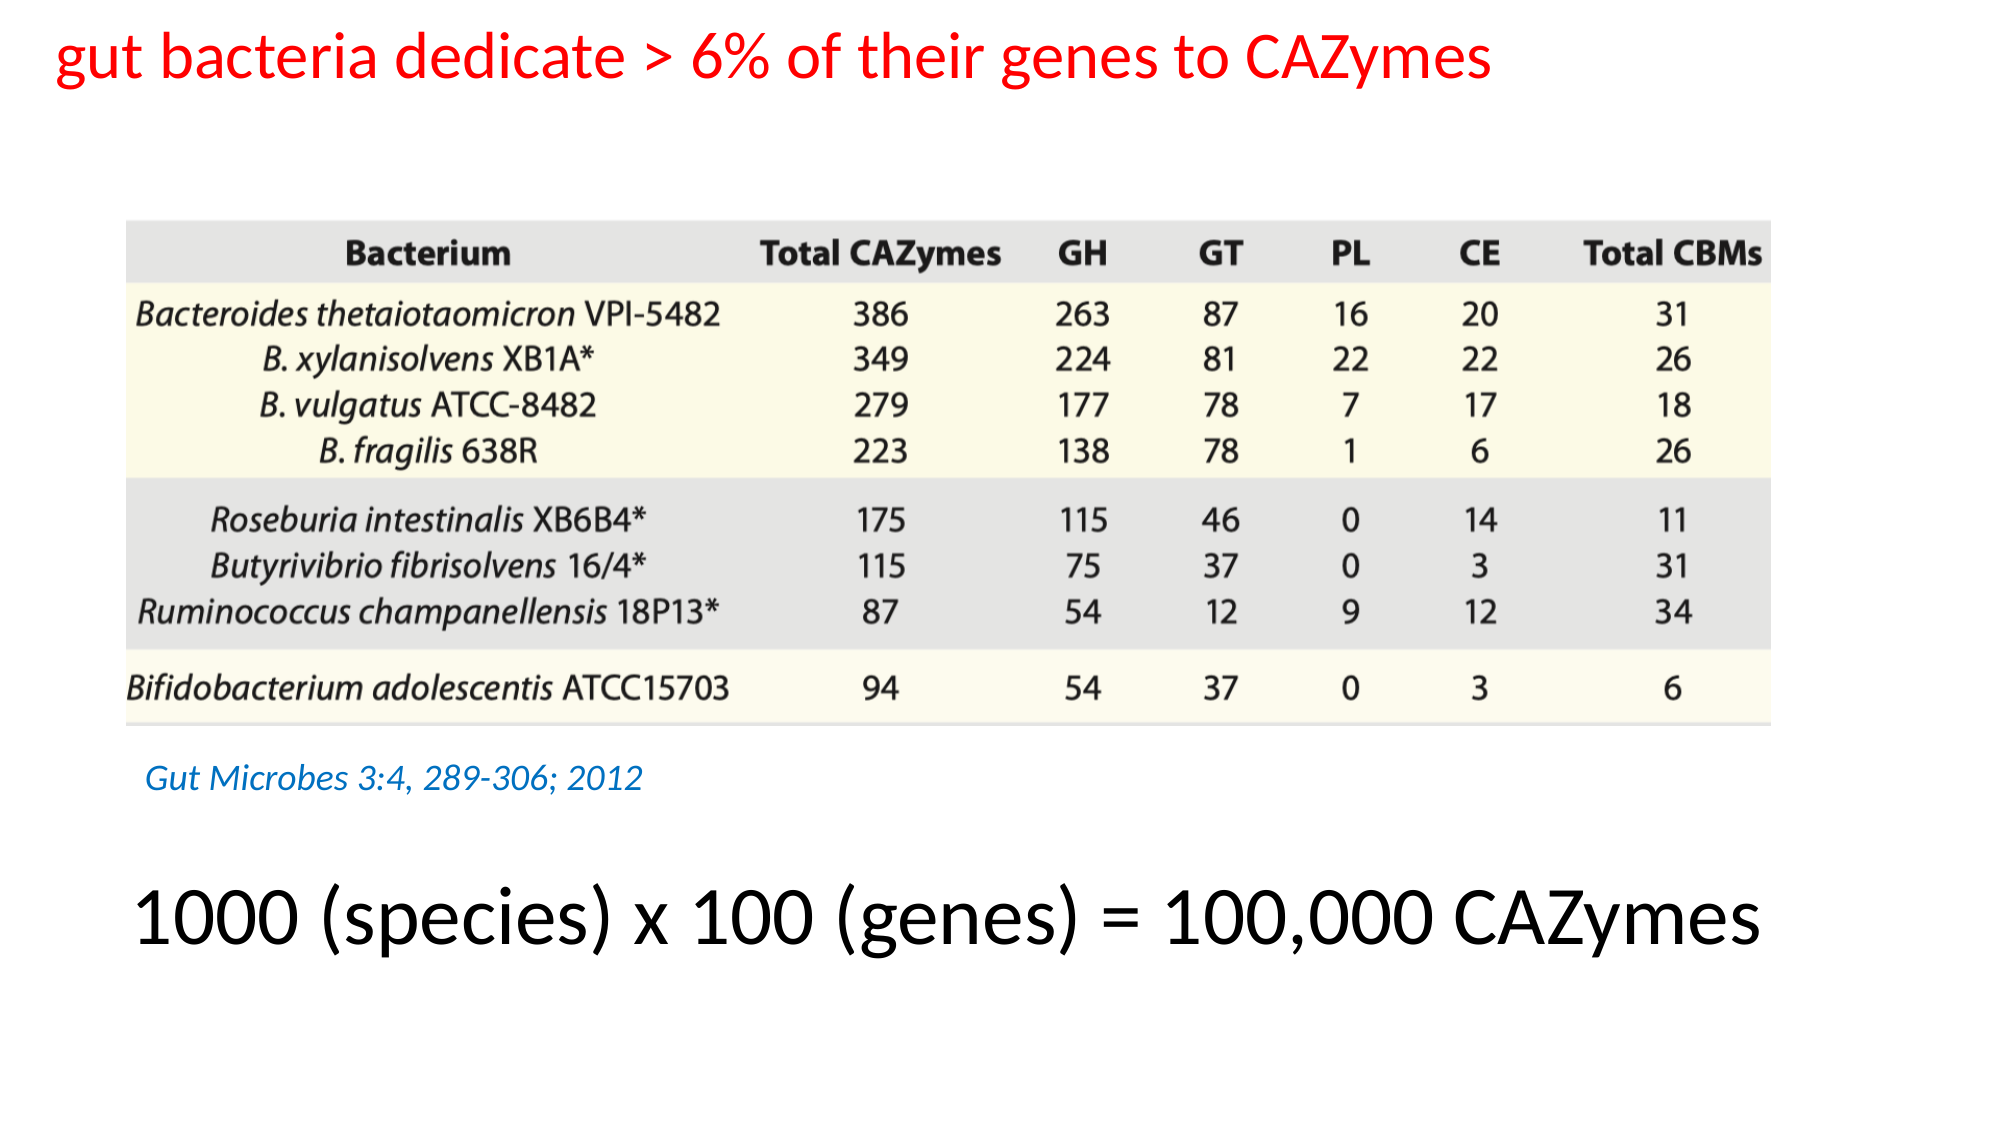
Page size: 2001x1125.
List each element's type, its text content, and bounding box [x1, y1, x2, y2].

text_box Gut Microbes 3:4, 289-306; 2012 [130, 745, 658, 806]
text_box gut bacteria dedicate > 6% of their genes to CAZymes [40, 4, 1869, 100]
text_box 1000 (species) x 100 (genes) = 100,000 CAZymes [115, 854, 1779, 969]
picture [126, 212, 1771, 726]
